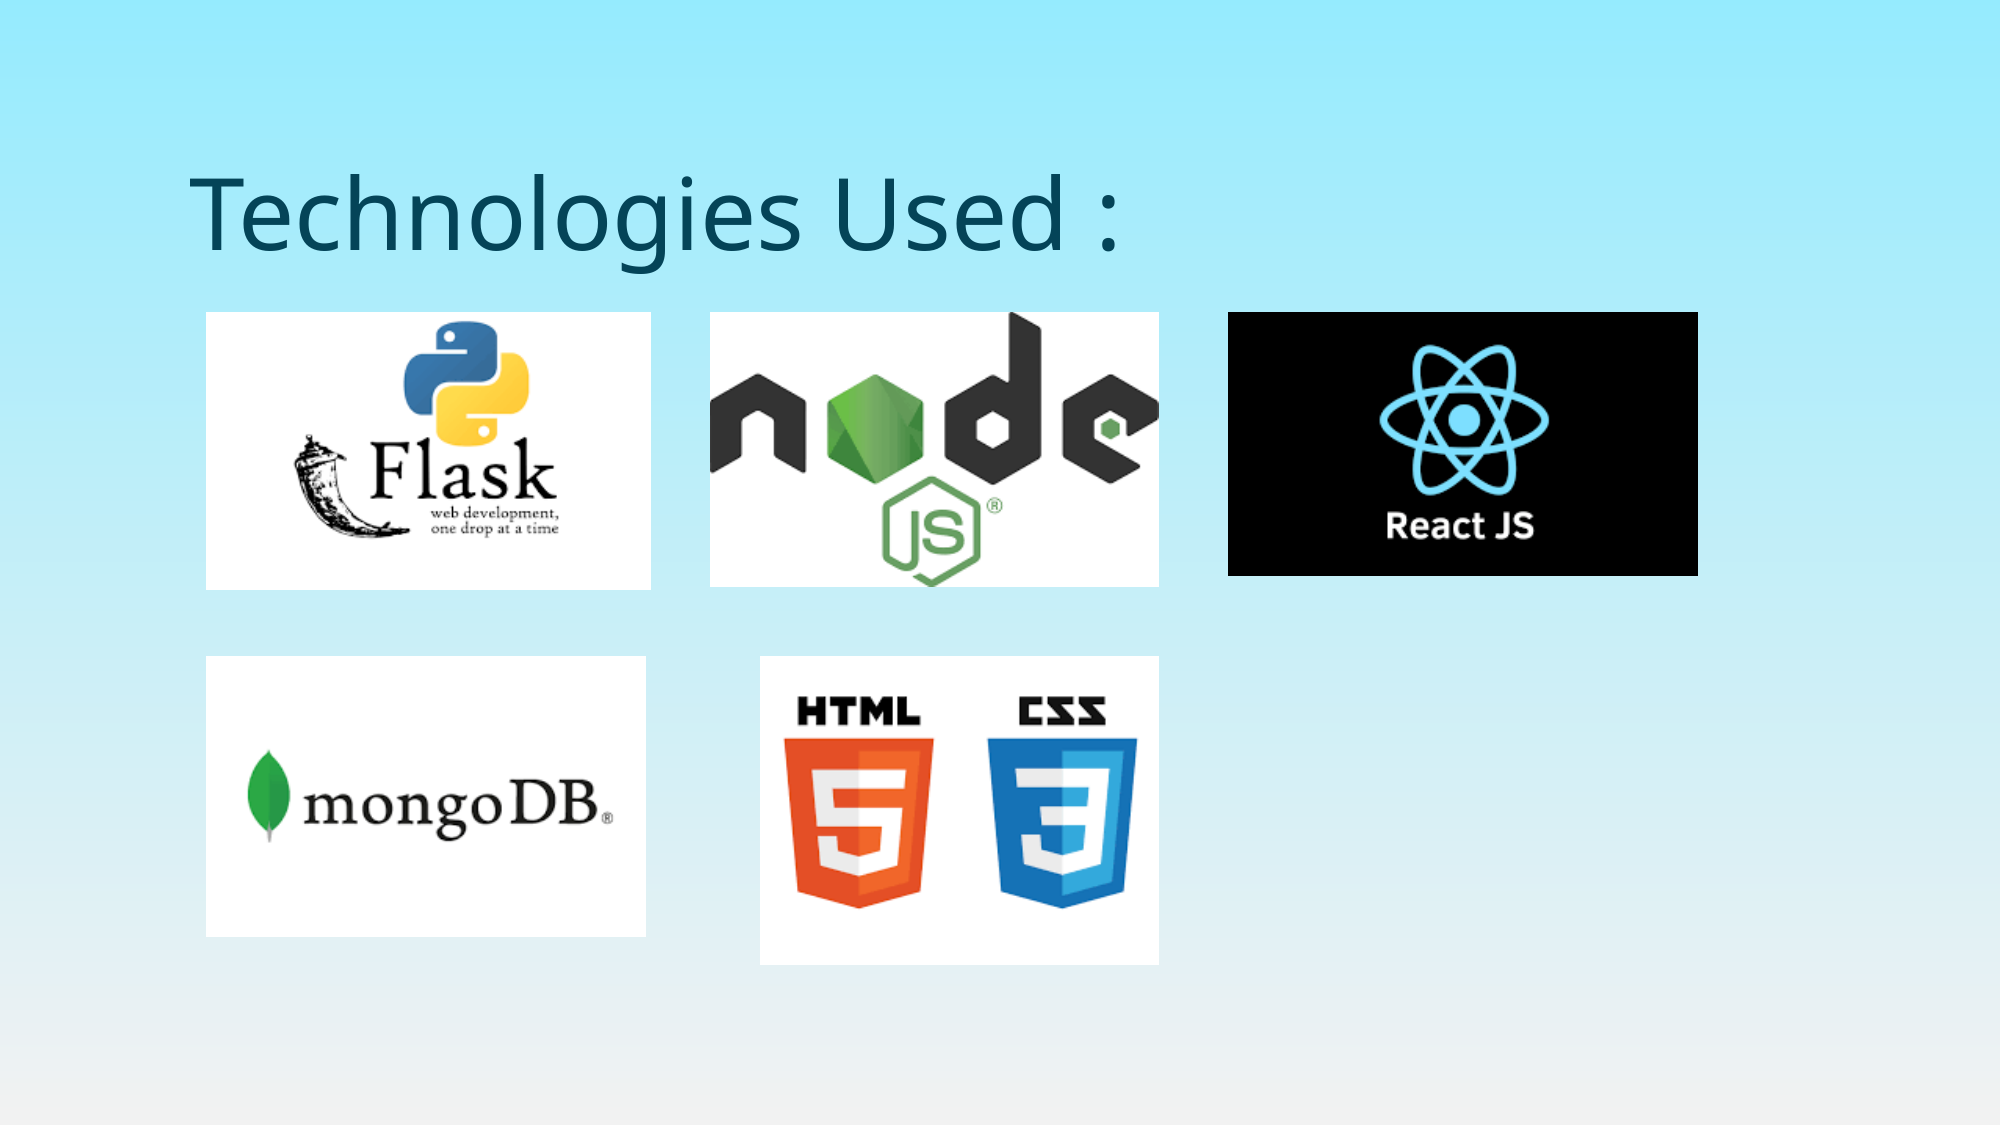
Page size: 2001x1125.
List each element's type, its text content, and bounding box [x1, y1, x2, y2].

title Technologies Used : [174, 105, 1825, 331]
picture [206, 656, 646, 937]
picture [206, 312, 651, 590]
picture [760, 656, 1159, 965]
picture [1228, 312, 1698, 576]
picture [709, 312, 1159, 587]
